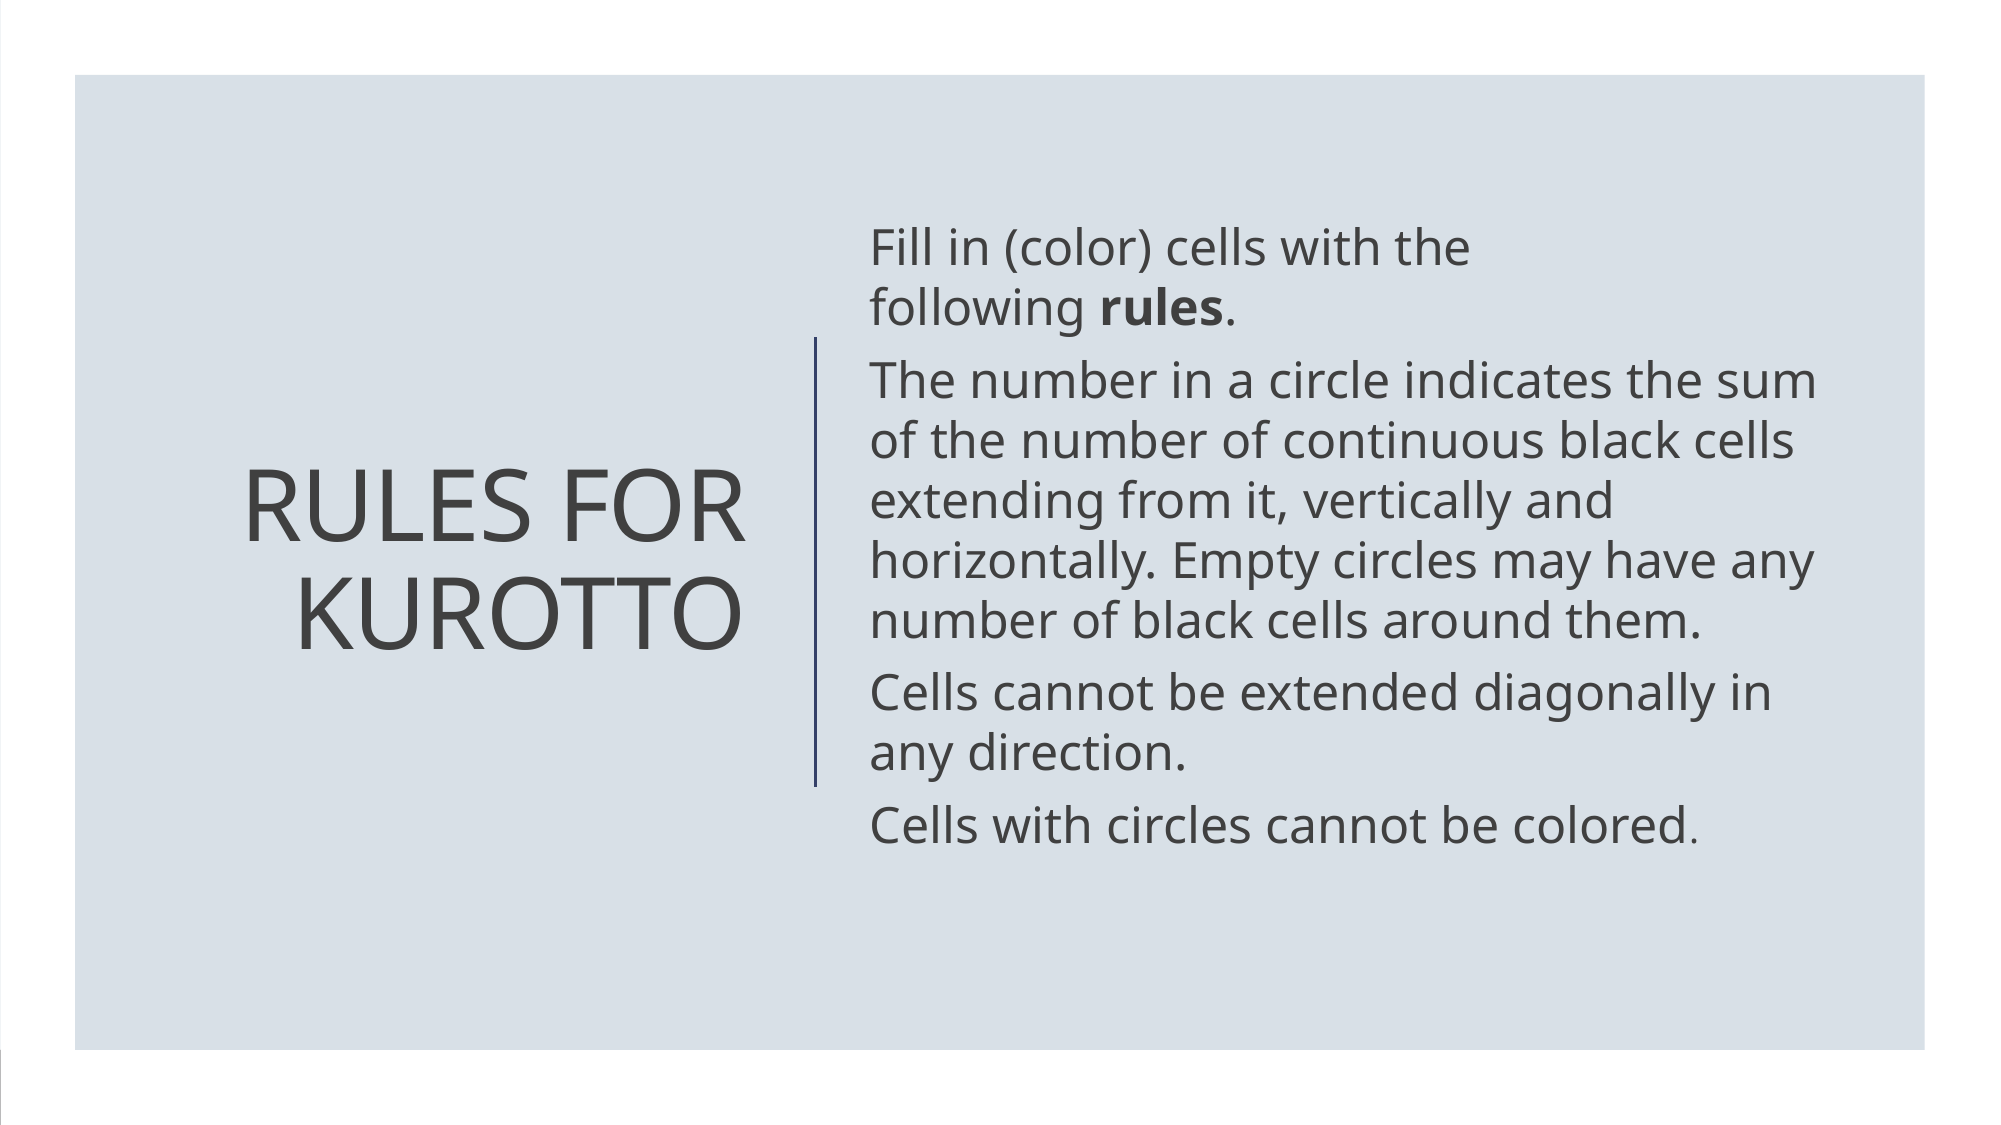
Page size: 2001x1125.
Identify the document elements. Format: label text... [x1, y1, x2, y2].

title RULES FOR KUROTTO [140, 158, 763, 969]
text_box [0, 0, 2000, 1125]
text_box Fill in (color) cells with the following rules. The number in a circle indicates the sum of the number of continuous black cells extending from it, vertically and horizontally. Empty circles may have any number of black cells around them. Cells cannot be extended diagonally in any direction. Cells with circles cannot be colored. [869, 158, 1849, 969]
text_box [74, 74, 1926, 1051]
